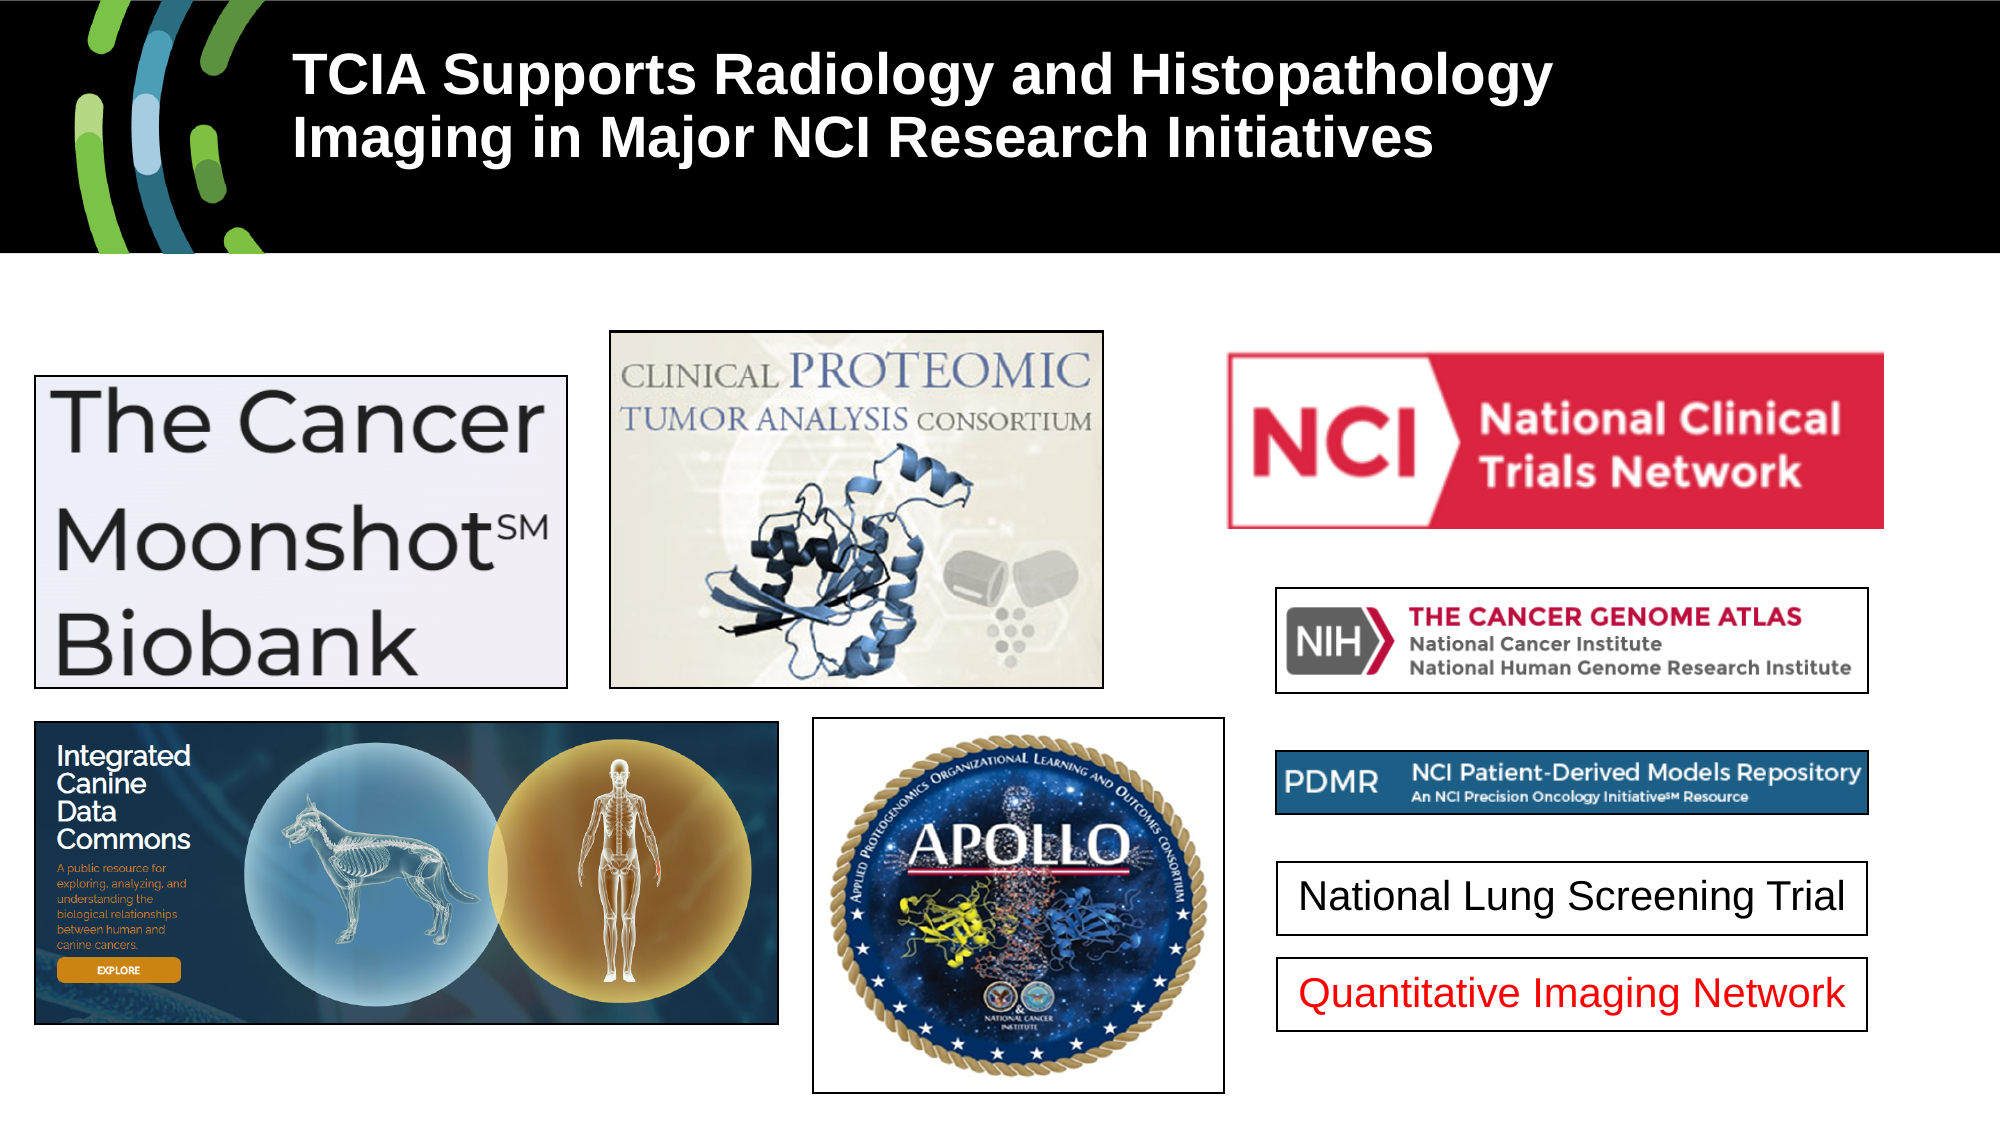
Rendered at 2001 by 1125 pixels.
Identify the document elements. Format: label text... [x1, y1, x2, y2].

picture [814, 719, 1224, 1092]
picture [1276, 589, 1868, 693]
picture [1276, 751, 1868, 813]
picture [36, 722, 777, 1023]
picture [36, 376, 566, 688]
picture [610, 332, 1102, 687]
title TCIA Supports Radiology and Histopathology Imaging in Major NCI Research Initiatives [277, 33, 1959, 251]
picture [1222, 347, 1884, 529]
picture [0, 0, 682, 254]
text_box Quantitative Imaging Network [1276, 957, 1868, 1032]
text_box National Lung Screening Trial [1276, 861, 1868, 936]
